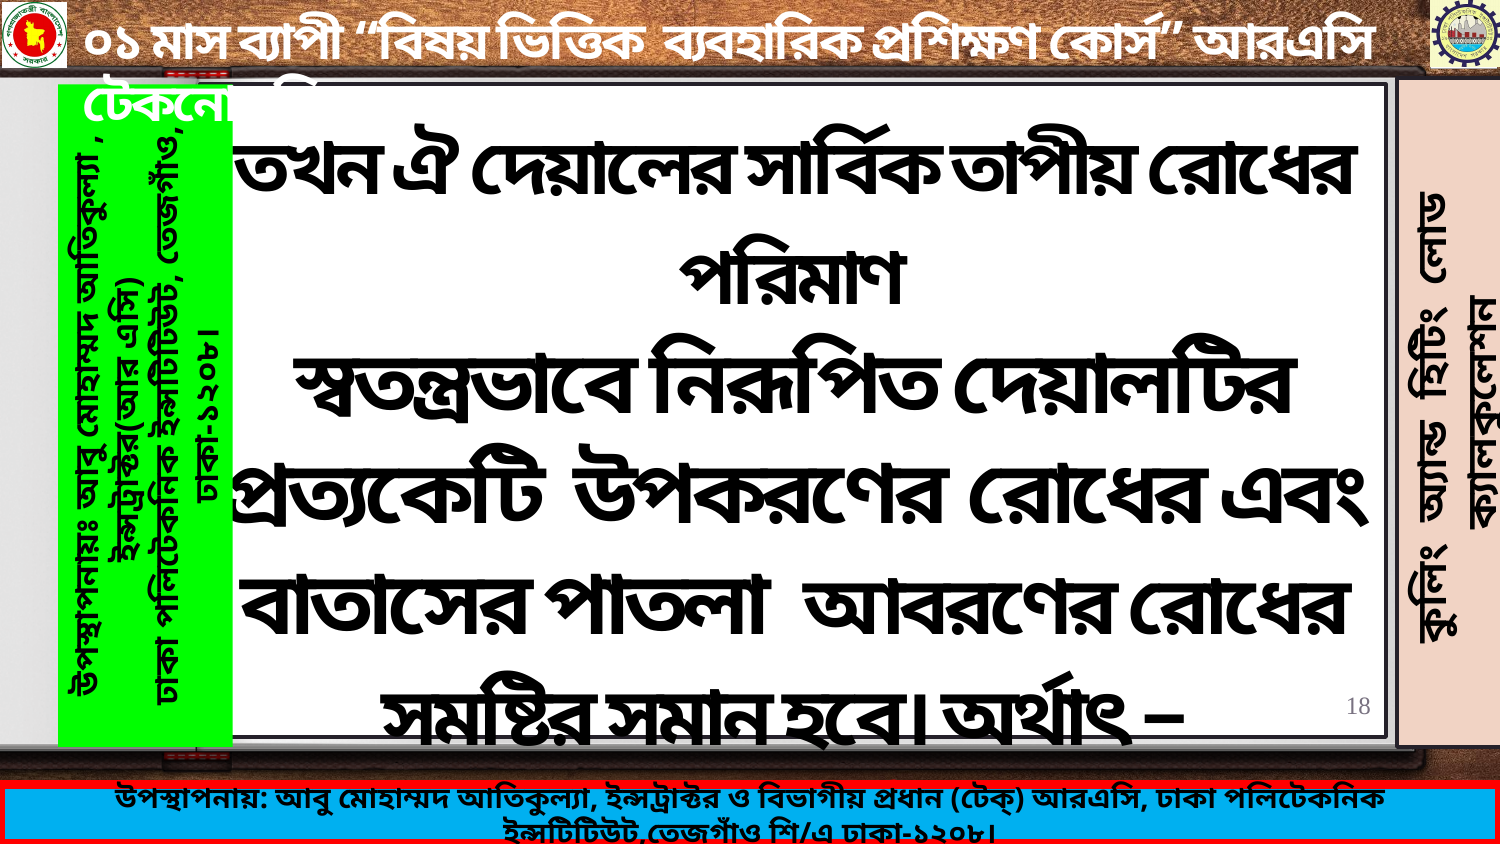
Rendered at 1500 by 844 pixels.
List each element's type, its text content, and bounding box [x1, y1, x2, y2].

text_box উপস্থাপনায়: আবু মোহাম্মদ আতিকুল্যা, ইন্সট্রাক্টর ও বিভাগীয় প্রধান (টেক্) আরএসি, ঢাকা পলিটেকনিক ইন্সটিটিউট,তেজগাঁও শি/এ ঢাকা-১২০৮। [0, 782, 1500, 844]
picture [0, 0, 1500, 782]
picture [1428, 0, 1500, 76]
text_box ০১ মাস ব্যাপী “বিষয় ভিত্তিক ব্যবহারিক প্রশিক্ষণ কোর্স” আরএসি টেকনোলজি। [68, 0, 1427, 140]
text_box উপস্থাপনায়ঃ আবু মোহাম্মদ আতিকুল্যা , ইন্সট্রাক্টর(আর এসি) ঢাকা পলিটেকনিক ইন্সটিটিউট, তেজগাঁও, ঢাকা-১২০৮। [58, 84, 233, 747]
text_box কুলিং অ্যান্ড ‍হিটিং লোড ক্যালকুলেশন Cooling & Heating Load Calculation [1395, 76, 1500, 749]
slide_number 18 [1295, 672, 1386, 737]
